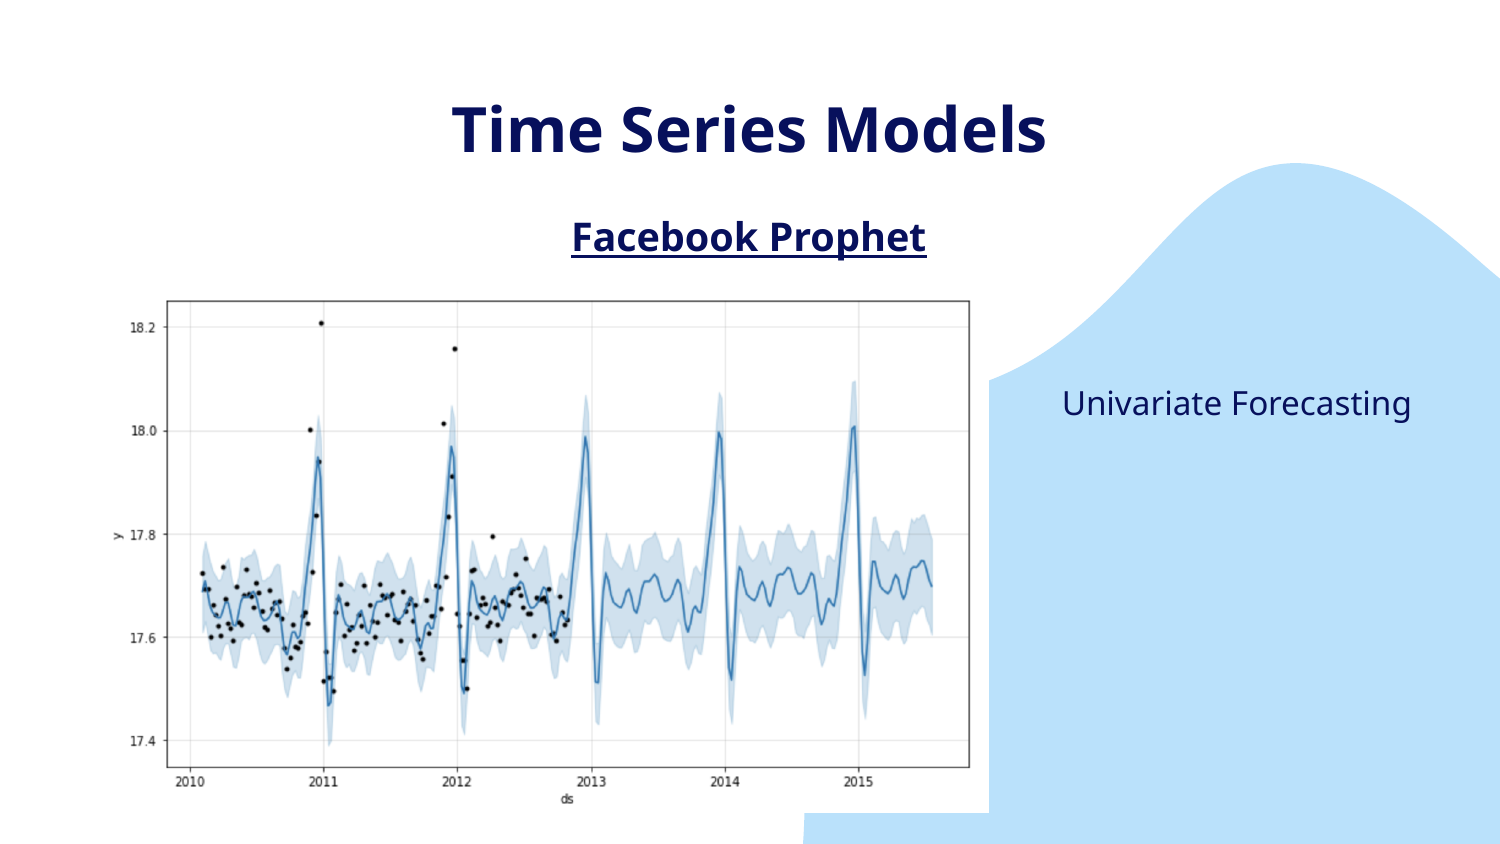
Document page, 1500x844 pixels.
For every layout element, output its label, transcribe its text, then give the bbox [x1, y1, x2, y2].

title Univariate Forecasting [1016, 367, 1458, 440]
picture [104, 288, 989, 814]
title Time Series Models [75, 75, 1425, 164]
title Facebook Prophet [118, 197, 1380, 270]
